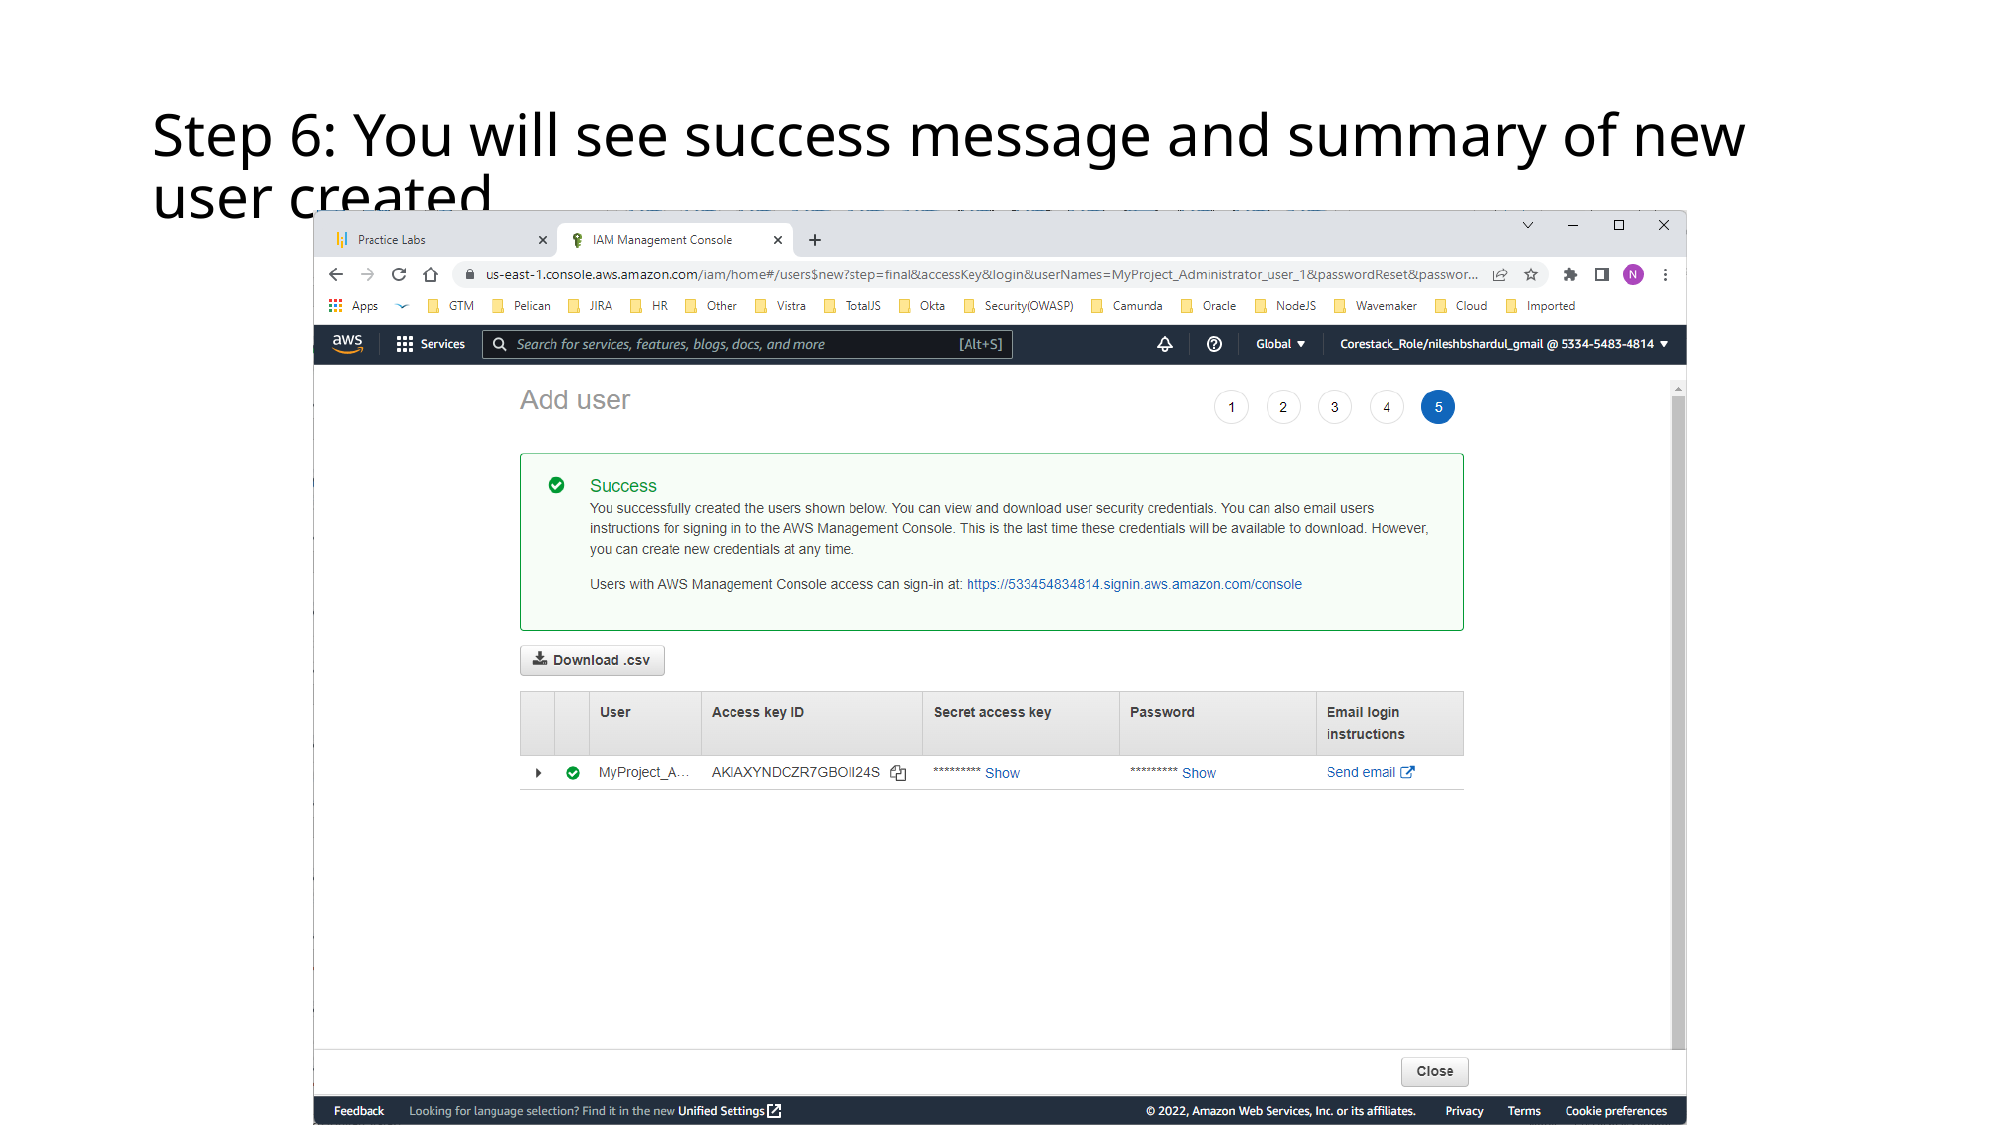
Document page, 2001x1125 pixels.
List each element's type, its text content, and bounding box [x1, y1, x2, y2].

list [313, 210, 1687, 1125]
title Step 6: You will see success message and summary of new user created [137, 59, 1863, 278]
